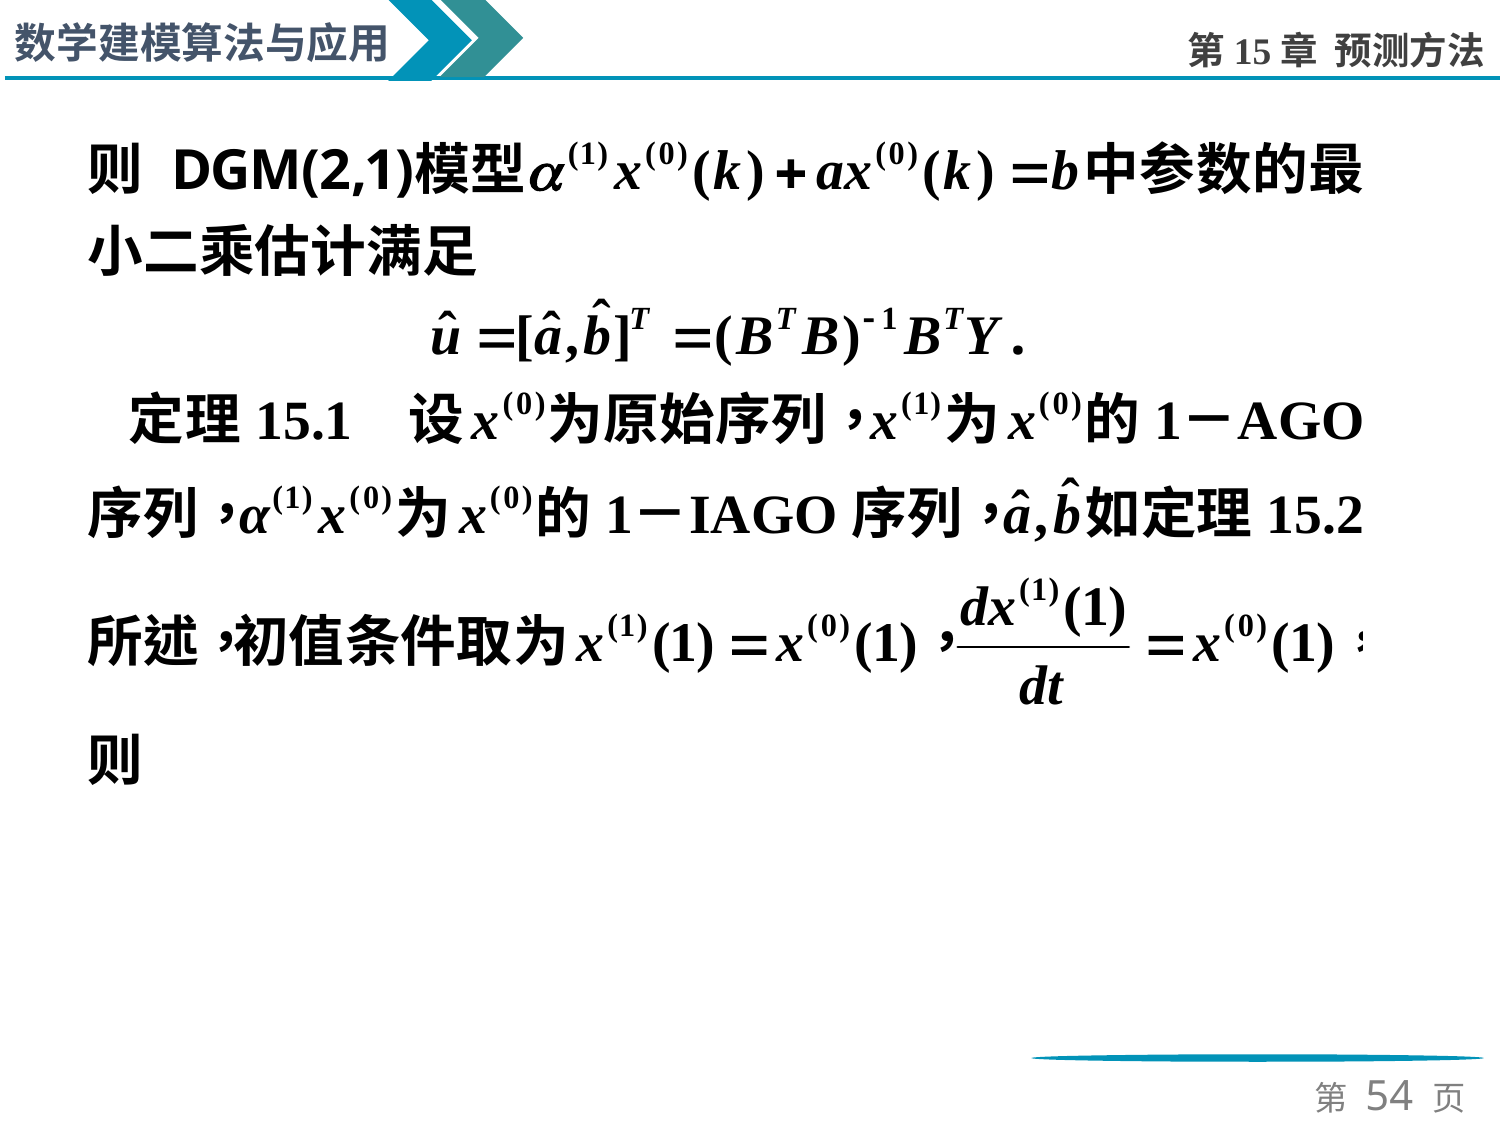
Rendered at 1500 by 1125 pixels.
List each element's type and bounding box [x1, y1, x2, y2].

text_box [86, 132, 1363, 842]
